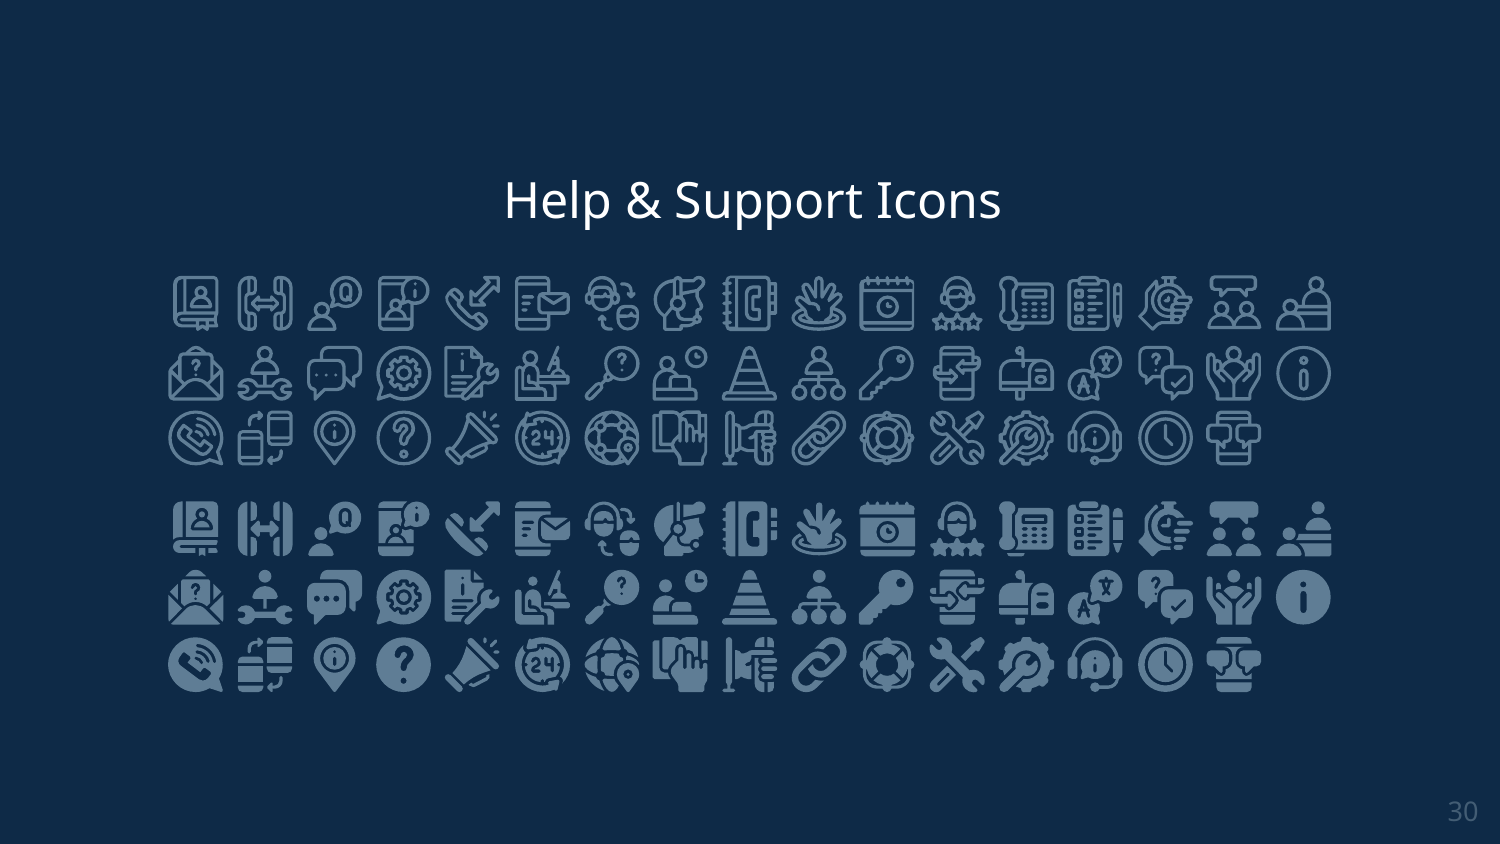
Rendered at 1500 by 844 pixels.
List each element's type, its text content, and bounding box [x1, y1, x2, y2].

text_box [1206, 410, 1262, 466]
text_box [998, 636, 1055, 693]
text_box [514, 636, 571, 693]
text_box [1137, 569, 1194, 625]
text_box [313, 636, 356, 693]
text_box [929, 501, 985, 557]
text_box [237, 275, 293, 332]
text_box [791, 410, 847, 466]
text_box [168, 569, 224, 625]
text_box [791, 345, 846, 401]
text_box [376, 569, 432, 625]
text_box [514, 345, 570, 401]
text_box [306, 275, 363, 332]
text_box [444, 501, 501, 557]
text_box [307, 501, 362, 557]
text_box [1067, 501, 1123, 557]
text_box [1137, 410, 1194, 466]
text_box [172, 501, 219, 557]
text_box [444, 410, 501, 466]
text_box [1067, 569, 1123, 625]
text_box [791, 569, 847, 625]
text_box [652, 345, 708, 402]
text_box [932, 345, 982, 401]
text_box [653, 501, 707, 557]
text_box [376, 410, 432, 466]
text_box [376, 345, 432, 402]
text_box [1206, 569, 1262, 625]
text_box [306, 345, 363, 401]
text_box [1067, 636, 1123, 693]
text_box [514, 275, 571, 331]
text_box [791, 502, 847, 556]
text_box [377, 501, 430, 557]
text_box [1275, 569, 1331, 625]
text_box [237, 569, 293, 625]
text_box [859, 275, 916, 332]
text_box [1275, 345, 1332, 401]
slide_number 30 [1403, 779, 1494, 844]
text_box [237, 345, 293, 401]
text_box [998, 500, 1055, 557]
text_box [514, 410, 571, 466]
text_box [1207, 275, 1262, 330]
text_box [652, 410, 708, 466]
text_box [167, 410, 224, 466]
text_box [998, 569, 1055, 625]
text_box [653, 275, 706, 331]
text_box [306, 569, 363, 625]
text_box [859, 410, 915, 466]
text_box [721, 410, 777, 466]
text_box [583, 345, 640, 402]
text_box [1067, 410, 1123, 466]
text_box [1206, 345, 1261, 401]
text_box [172, 275, 219, 332]
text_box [1206, 636, 1262, 693]
text_box [859, 637, 915, 693]
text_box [514, 501, 571, 557]
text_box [584, 636, 640, 693]
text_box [237, 410, 293, 466]
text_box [721, 501, 778, 557]
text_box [858, 345, 916, 401]
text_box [1138, 345, 1194, 401]
text_box [376, 637, 431, 693]
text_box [931, 275, 984, 331]
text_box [444, 275, 501, 332]
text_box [584, 410, 640, 466]
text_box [928, 636, 986, 693]
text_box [237, 501, 293, 557]
text_box [168, 637, 223, 693]
text_box [1275, 276, 1331, 331]
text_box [1067, 275, 1123, 331]
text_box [652, 636, 708, 693]
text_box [584, 569, 640, 625]
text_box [929, 569, 985, 626]
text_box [583, 501, 640, 557]
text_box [789, 636, 849, 693]
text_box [444, 345, 501, 402]
title Help & Support Icons [175, 153, 1332, 233]
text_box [444, 636, 500, 693]
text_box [377, 275, 430, 331]
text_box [1275, 501, 1332, 557]
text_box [998, 275, 1055, 331]
text_box [721, 345, 777, 401]
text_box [721, 569, 778, 625]
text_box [584, 275, 640, 331]
text_box [858, 569, 914, 625]
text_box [859, 501, 916, 557]
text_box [237, 636, 293, 693]
text_box [791, 275, 847, 331]
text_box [1067, 345, 1123, 401]
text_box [313, 410, 356, 466]
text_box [1137, 501, 1194, 557]
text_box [652, 569, 708, 625]
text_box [928, 410, 986, 466]
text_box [721, 636, 778, 693]
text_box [998, 345, 1055, 401]
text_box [514, 569, 571, 625]
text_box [1137, 636, 1194, 693]
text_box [168, 345, 224, 401]
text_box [1206, 501, 1262, 557]
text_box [721, 275, 778, 332]
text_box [1137, 275, 1194, 331]
text_box [998, 410, 1054, 466]
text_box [444, 569, 500, 626]
